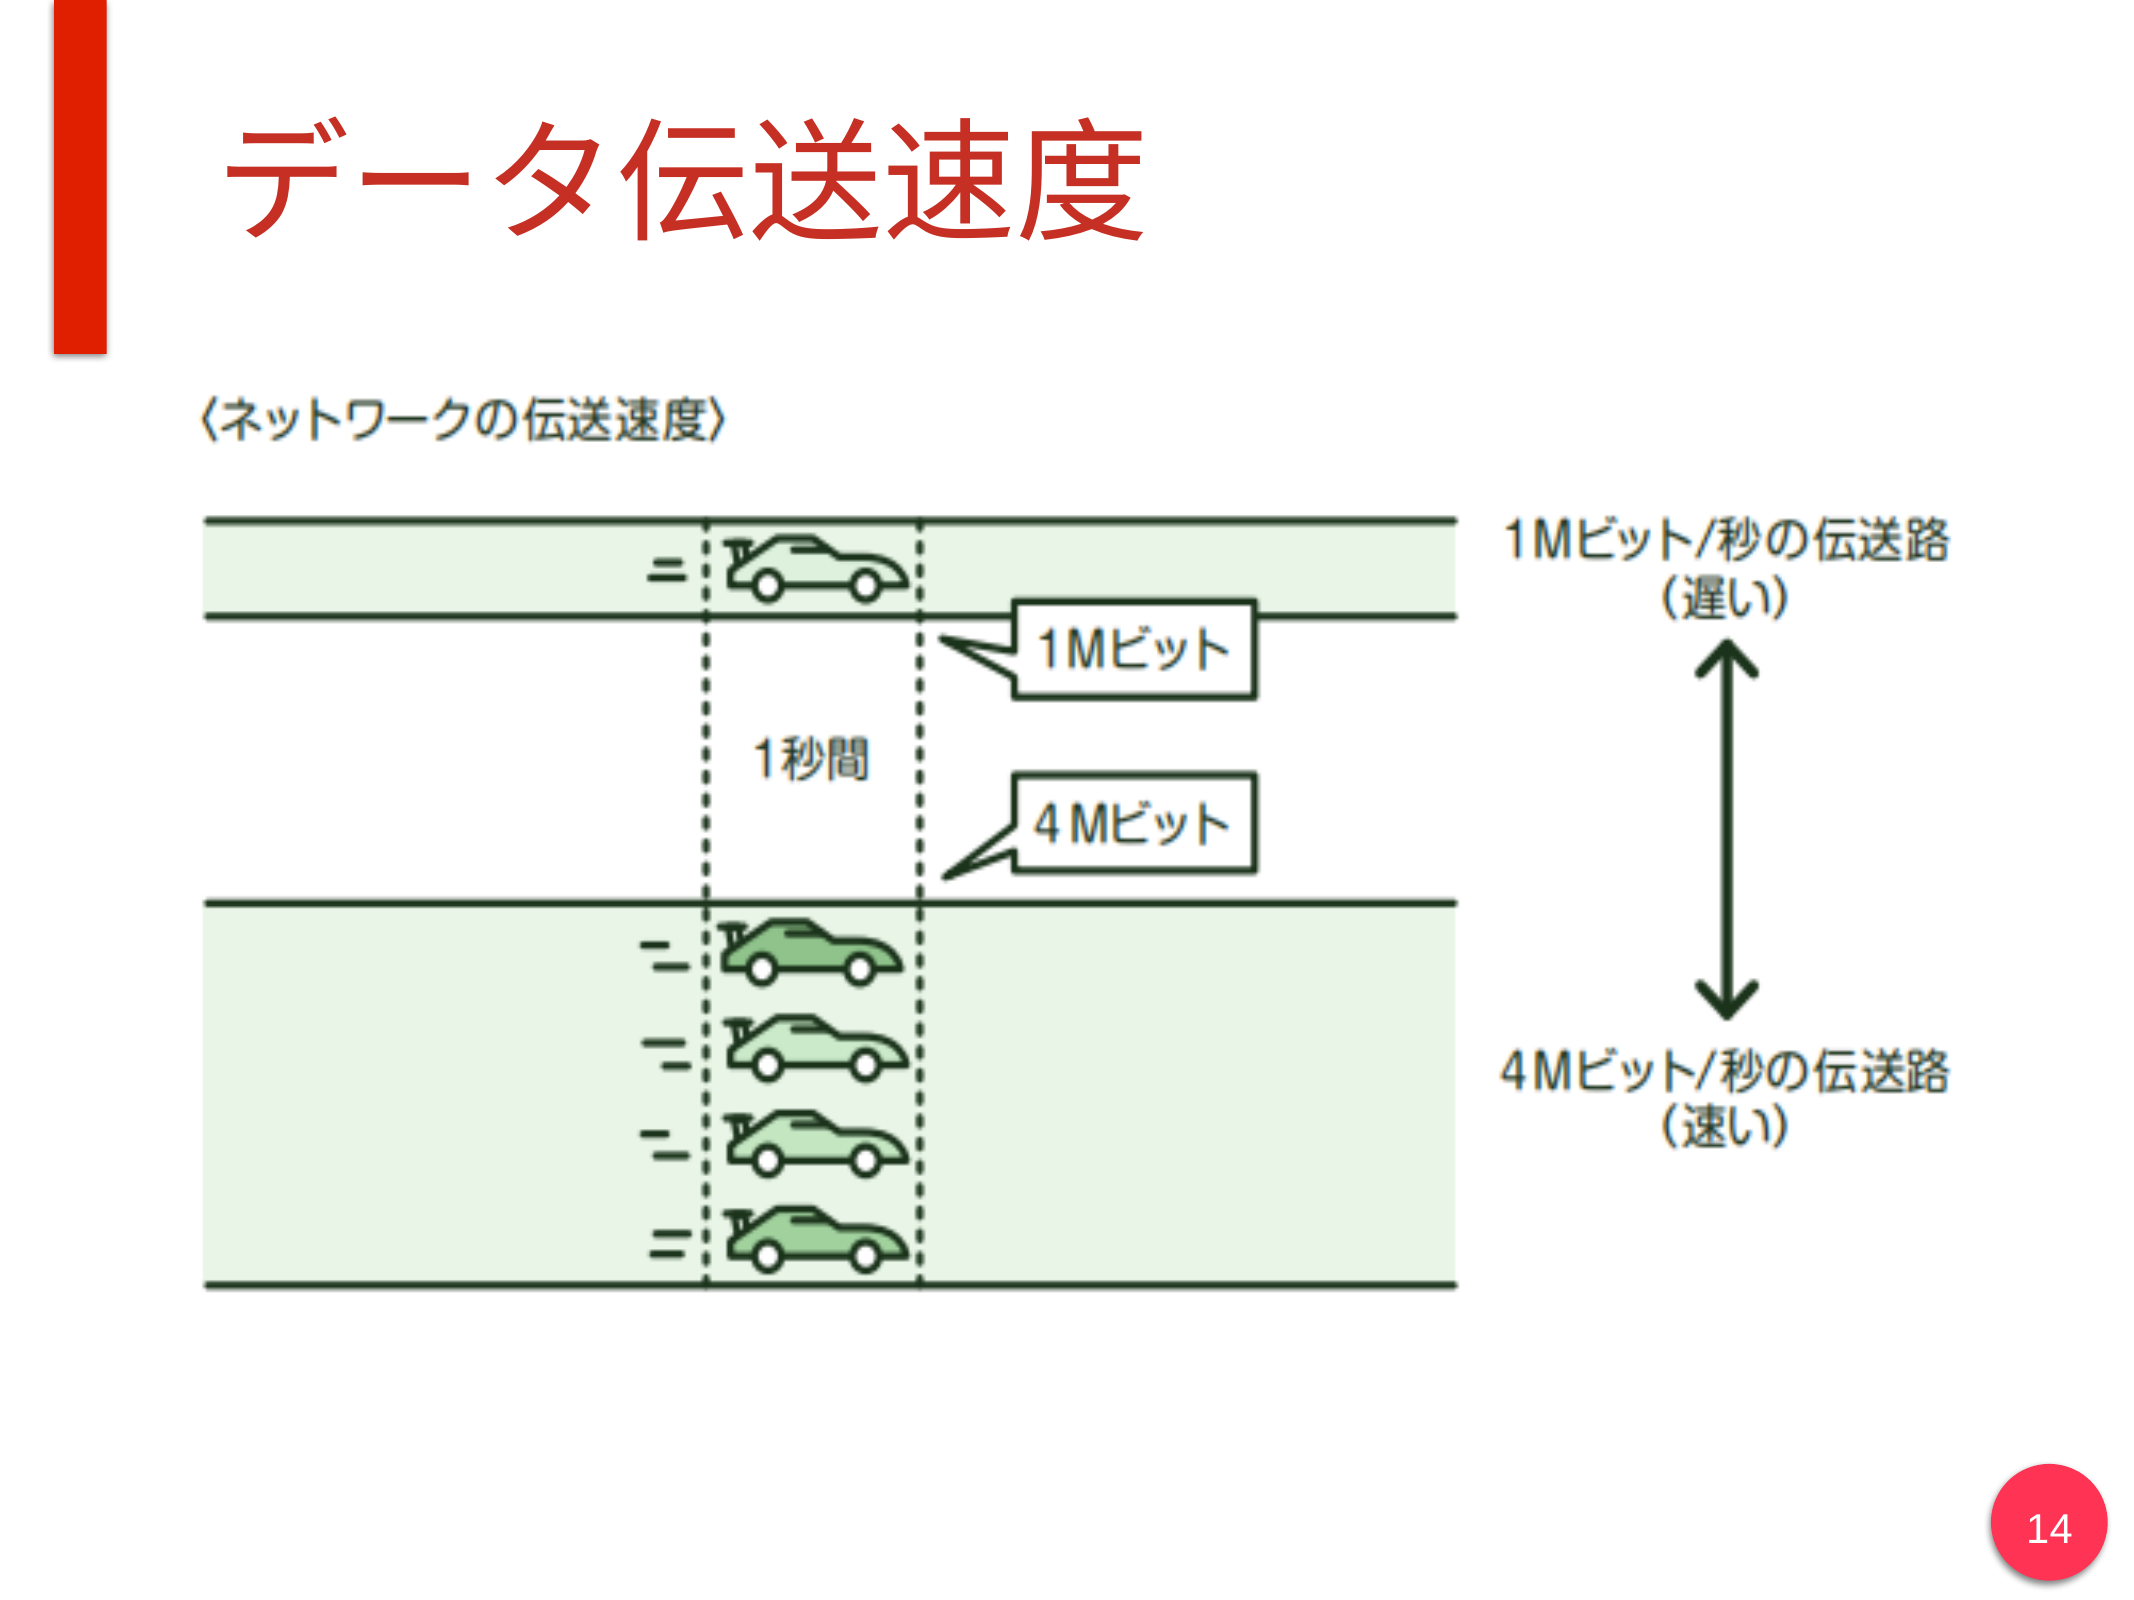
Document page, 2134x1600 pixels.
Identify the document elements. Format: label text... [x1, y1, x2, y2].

slide_number 14 [2012, 1493, 2087, 1600]
title データ伝送速度 [208, 18, 2030, 336]
picture [57, 363, 2076, 1399]
text_box [58, 355, 2112, 1473]
